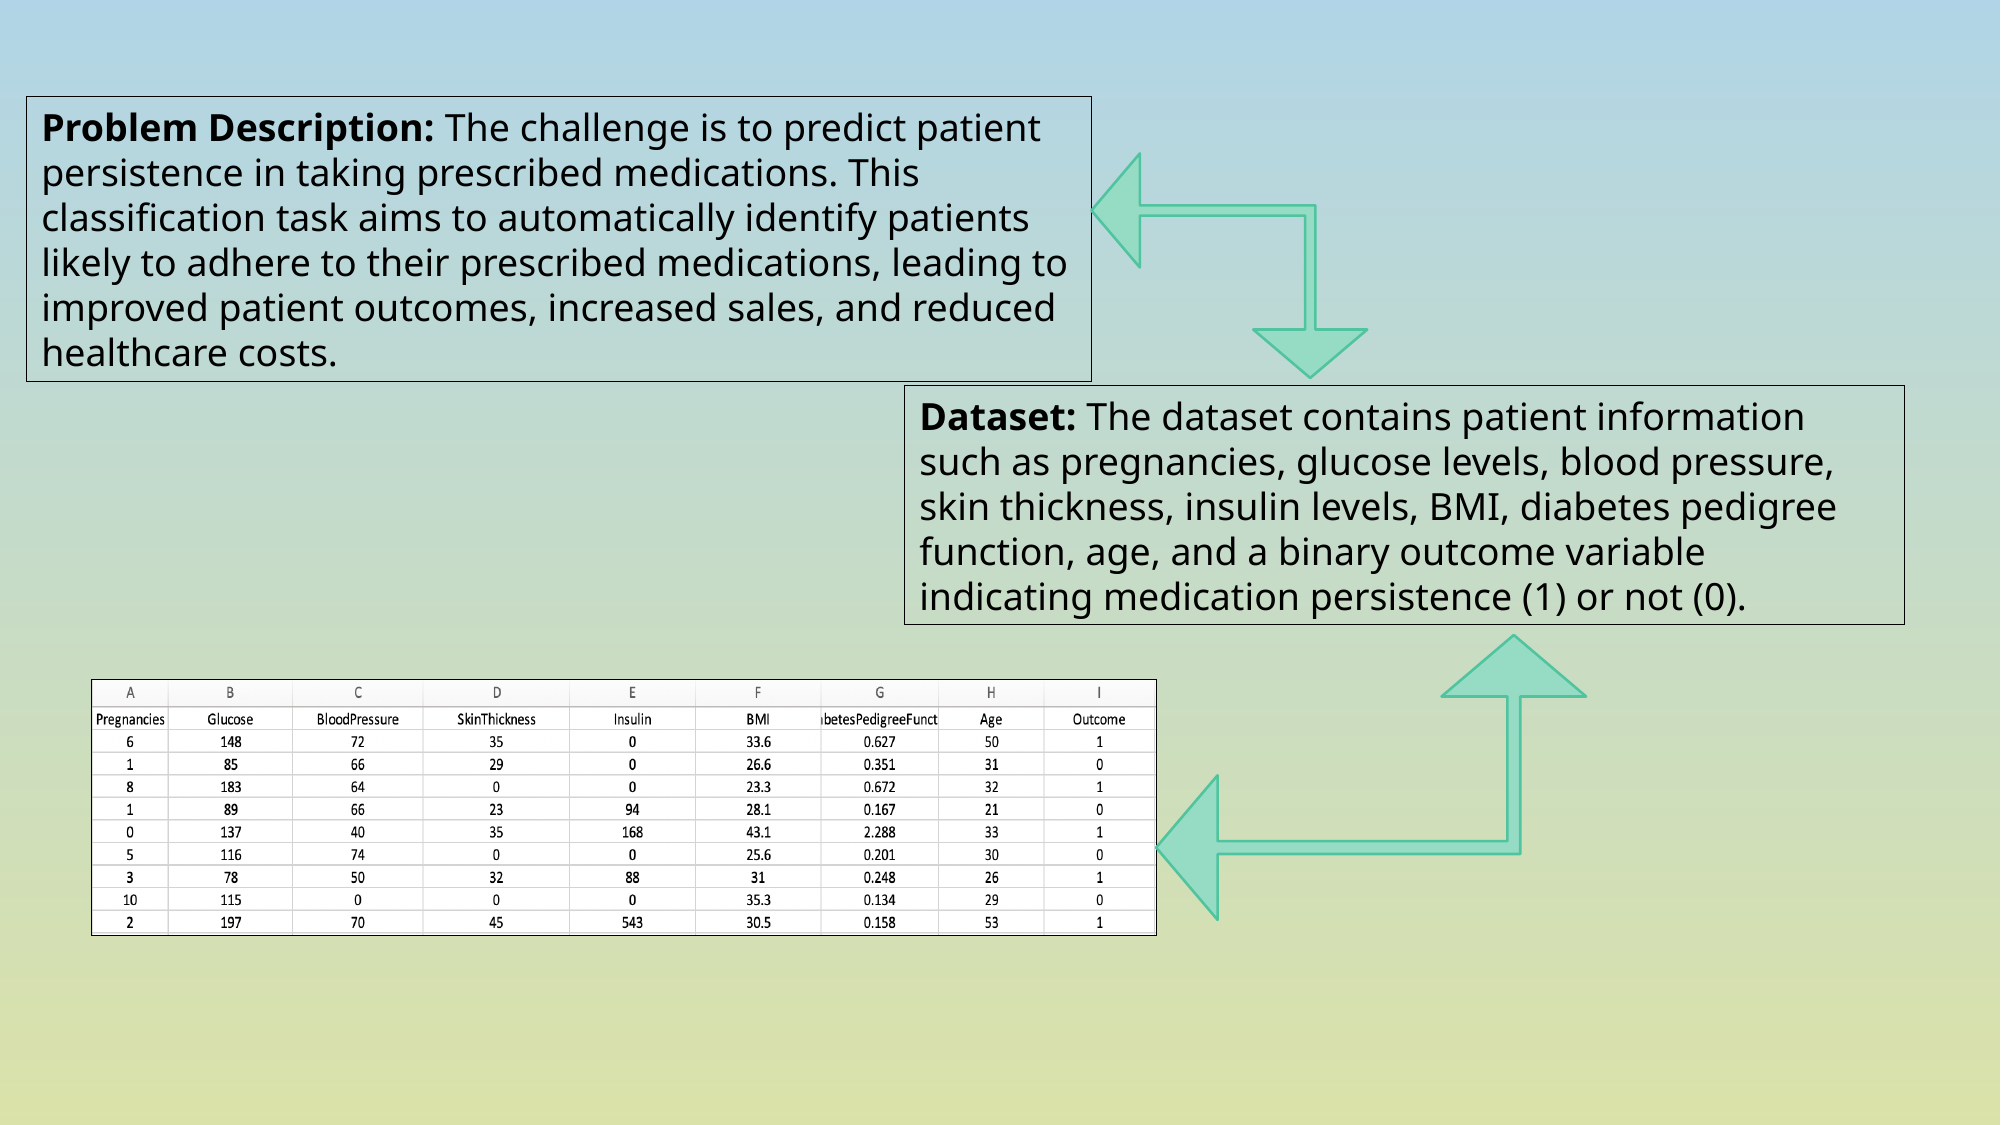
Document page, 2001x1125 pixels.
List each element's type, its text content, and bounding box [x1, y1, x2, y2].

text_box Dataset: The dataset contains patient information such as pregnancies, glucose levels, blood pressure, skin thickness, insulin levels, BMI, diabetes pedigree function, age, and a binary outcome variable indicating medication persistence (1) or not (0). [904, 385, 1905, 625]
picture [91, 679, 1157, 936]
text_box Problem Description: The challenge is to predict patient persistence in taking prescribed medications. This classification task aims to automatically identify patients likely to adhere to their prescribed medications, leading to improved patient outcomes, increased sales, and reduced healthcare costs. [26, 96, 1092, 382]
text_box [1090, 152, 1369, 379]
text_box [1157, 634, 1588, 922]
